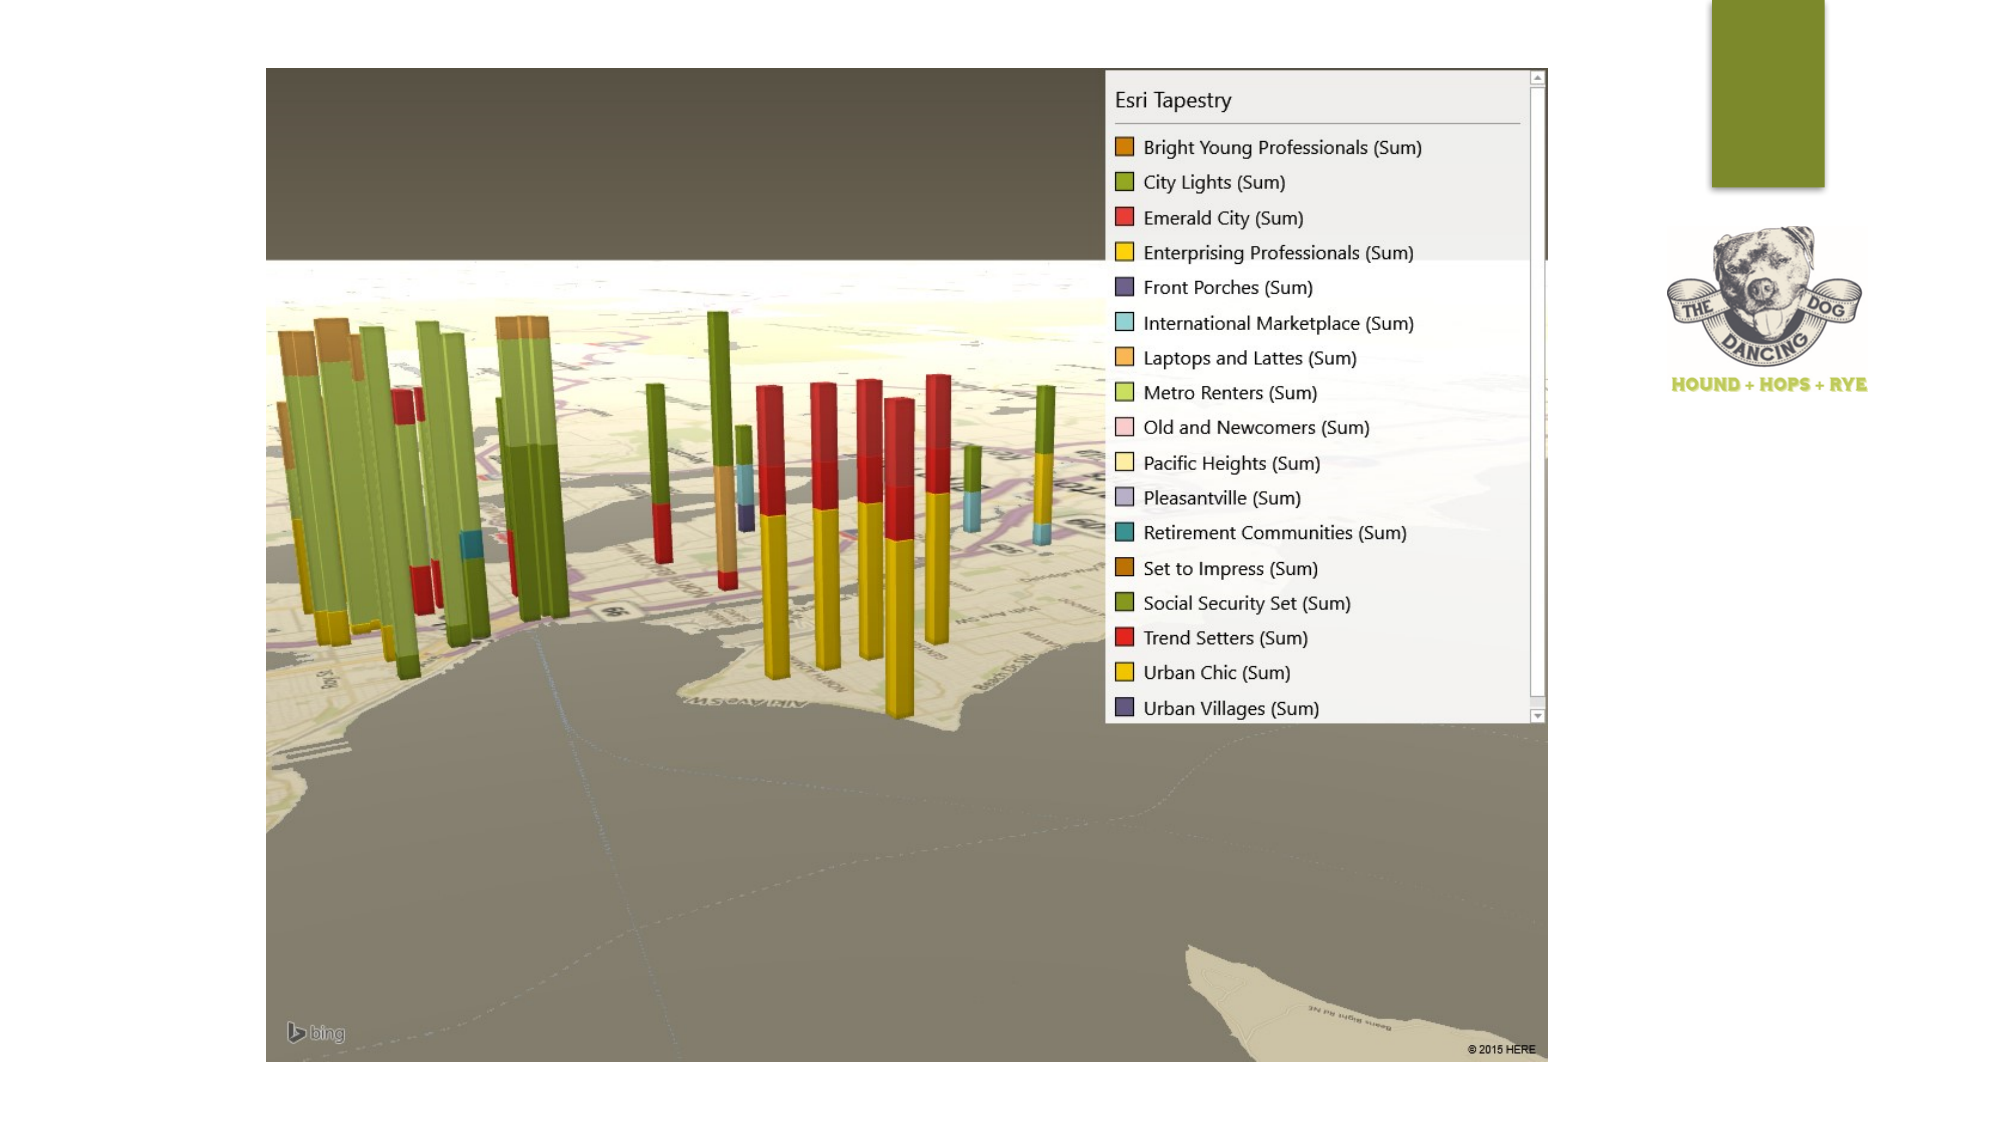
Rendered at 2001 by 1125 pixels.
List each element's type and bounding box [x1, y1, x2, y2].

picture [1666, 226, 1868, 392]
picture [266, 68, 1548, 1063]
